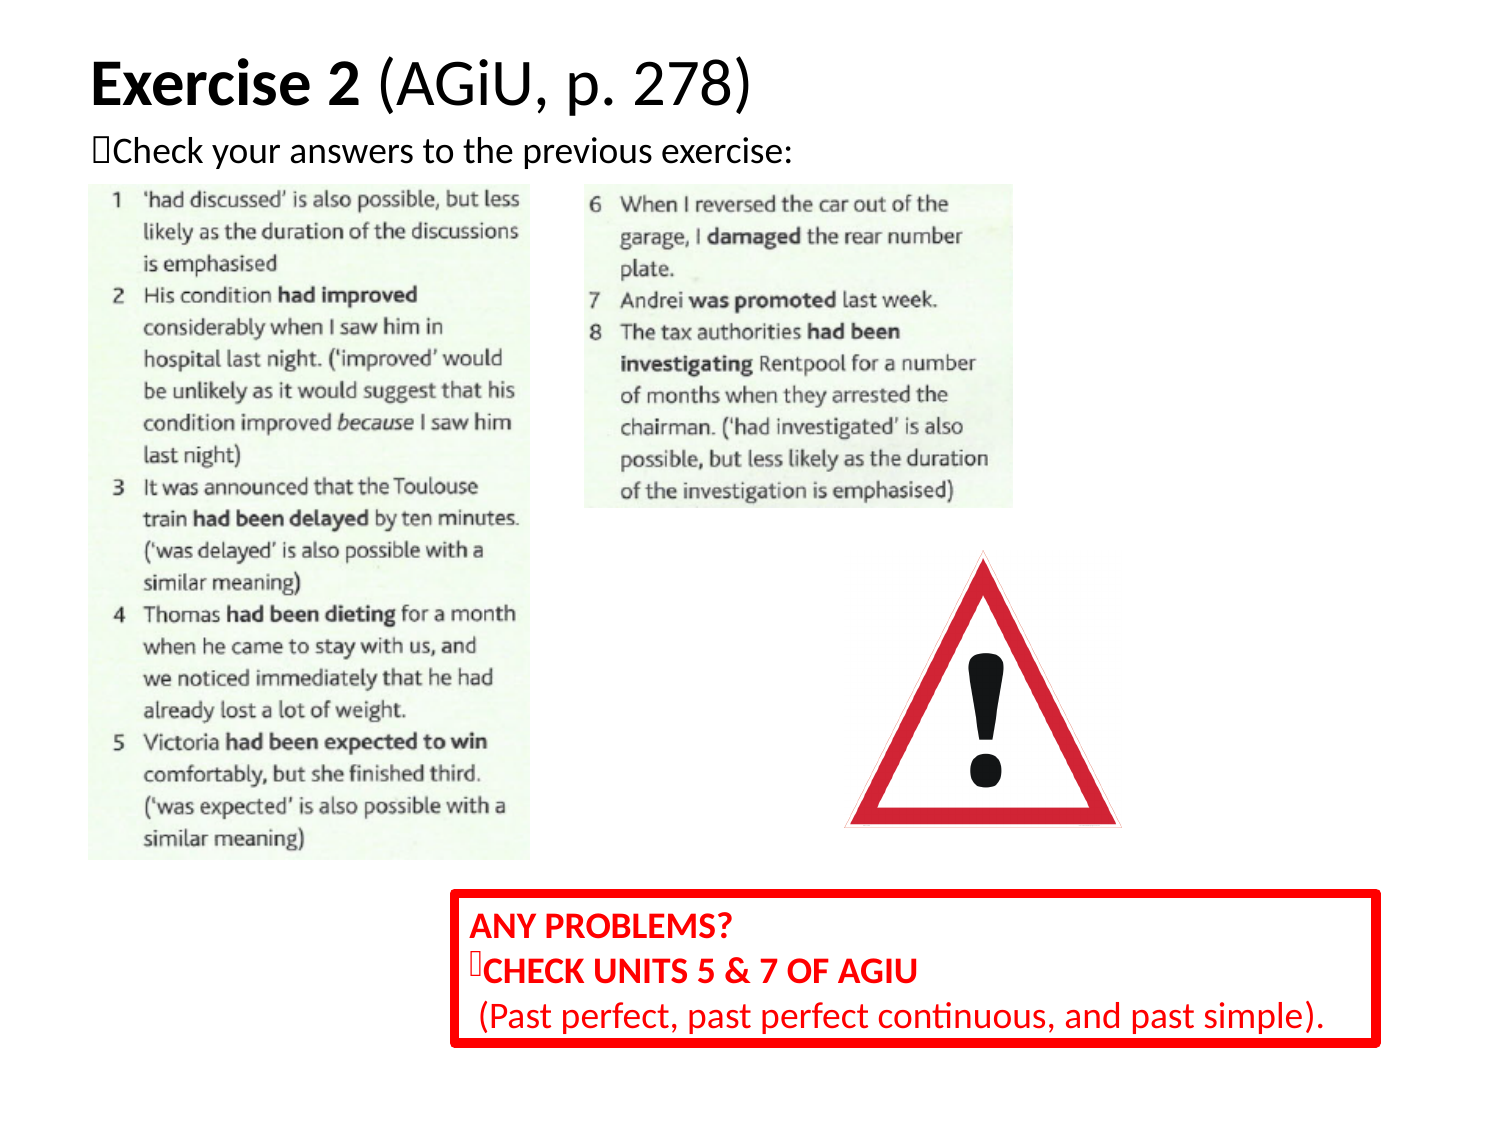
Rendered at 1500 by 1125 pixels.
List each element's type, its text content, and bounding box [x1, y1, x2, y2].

picture [88, 184, 530, 860]
picture [584, 184, 1013, 509]
list Exercise 2 (AGiU, p. 278) Check your answers to the previous exercise: [75, 30, 1400, 209]
picture [844, 550, 1122, 828]
text_box ANY PROBLEMS? CHECK UNITS 5 & 7 OF AGIU (Past perfect, past perfect continuous, and past simple). [454, 893, 1376, 1043]
